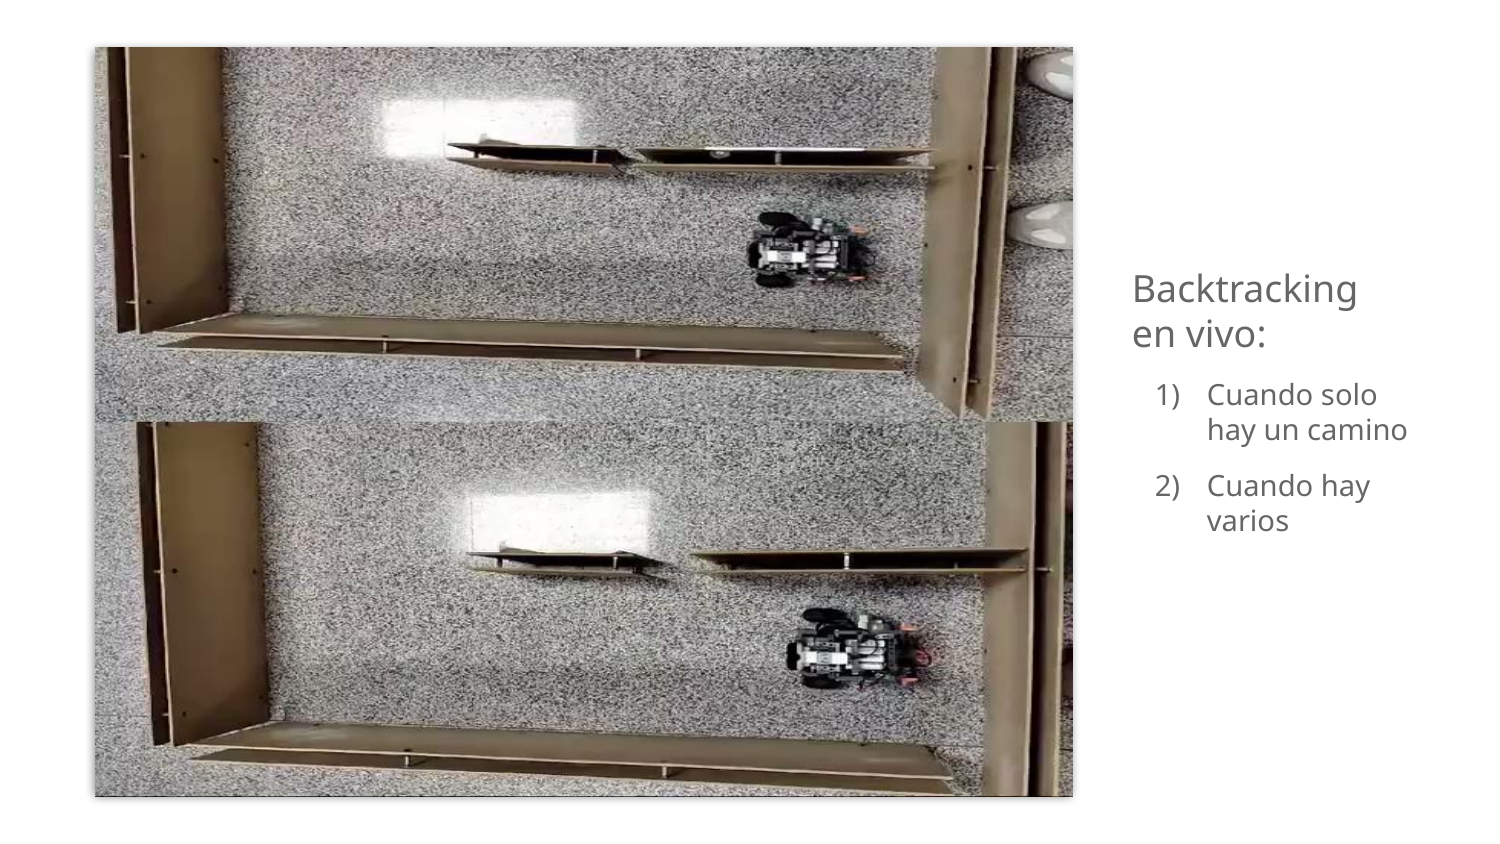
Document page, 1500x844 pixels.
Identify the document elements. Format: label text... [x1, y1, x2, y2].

picture [95, 47, 1073, 797]
text_box Backtracking en vivo: Cuando solo hay un camino Cuando hay varios [1116, 250, 1425, 594]
